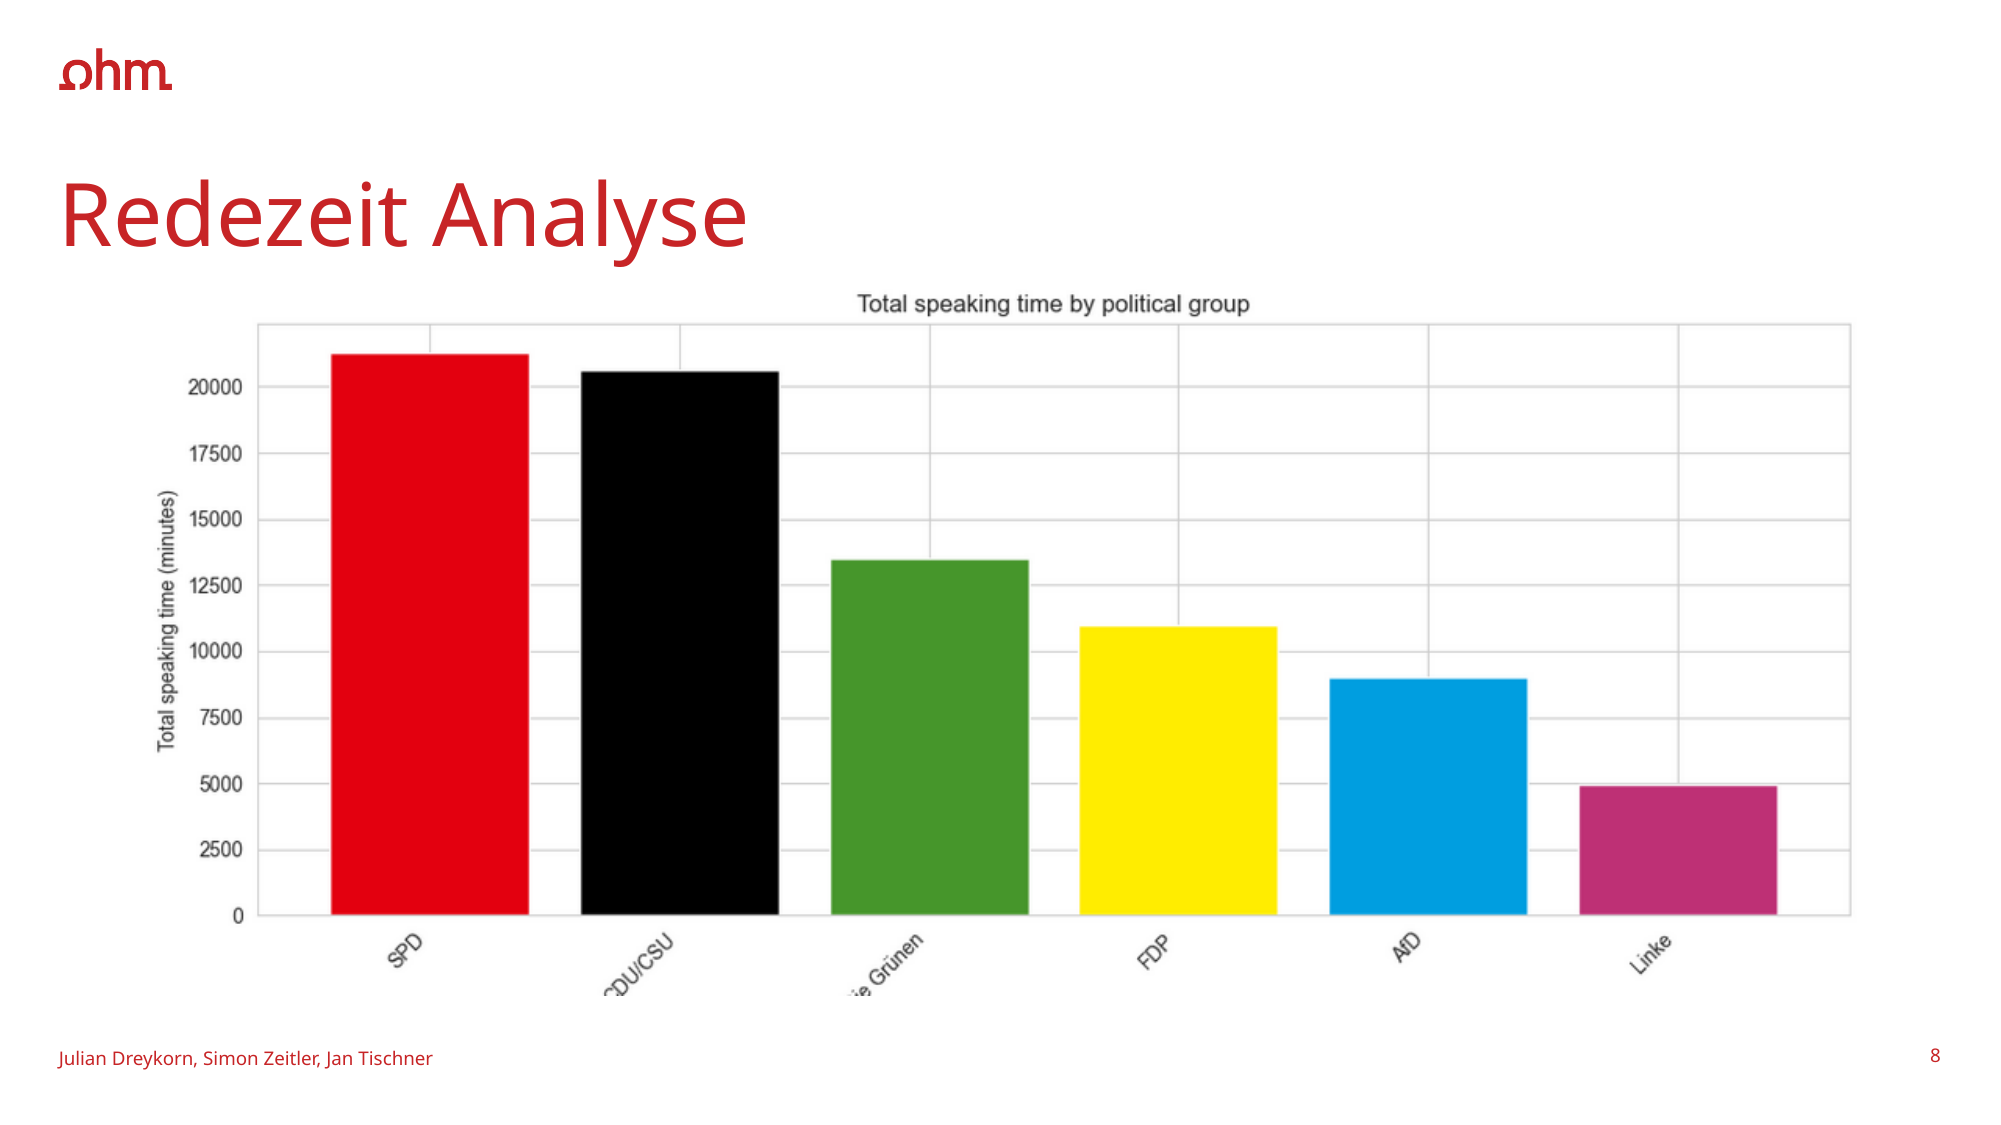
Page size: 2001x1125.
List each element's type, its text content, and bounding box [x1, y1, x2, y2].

slide_number 8 [1827, 1046, 1941, 1070]
footer Julian Dreykorn, Simon Zeitler, Jan Tischner [59, 1046, 1536, 1069]
title Redezeit Analyse [59, 177, 1941, 264]
picture [120, 282, 1880, 996]
picture [59, 48, 172, 90]
